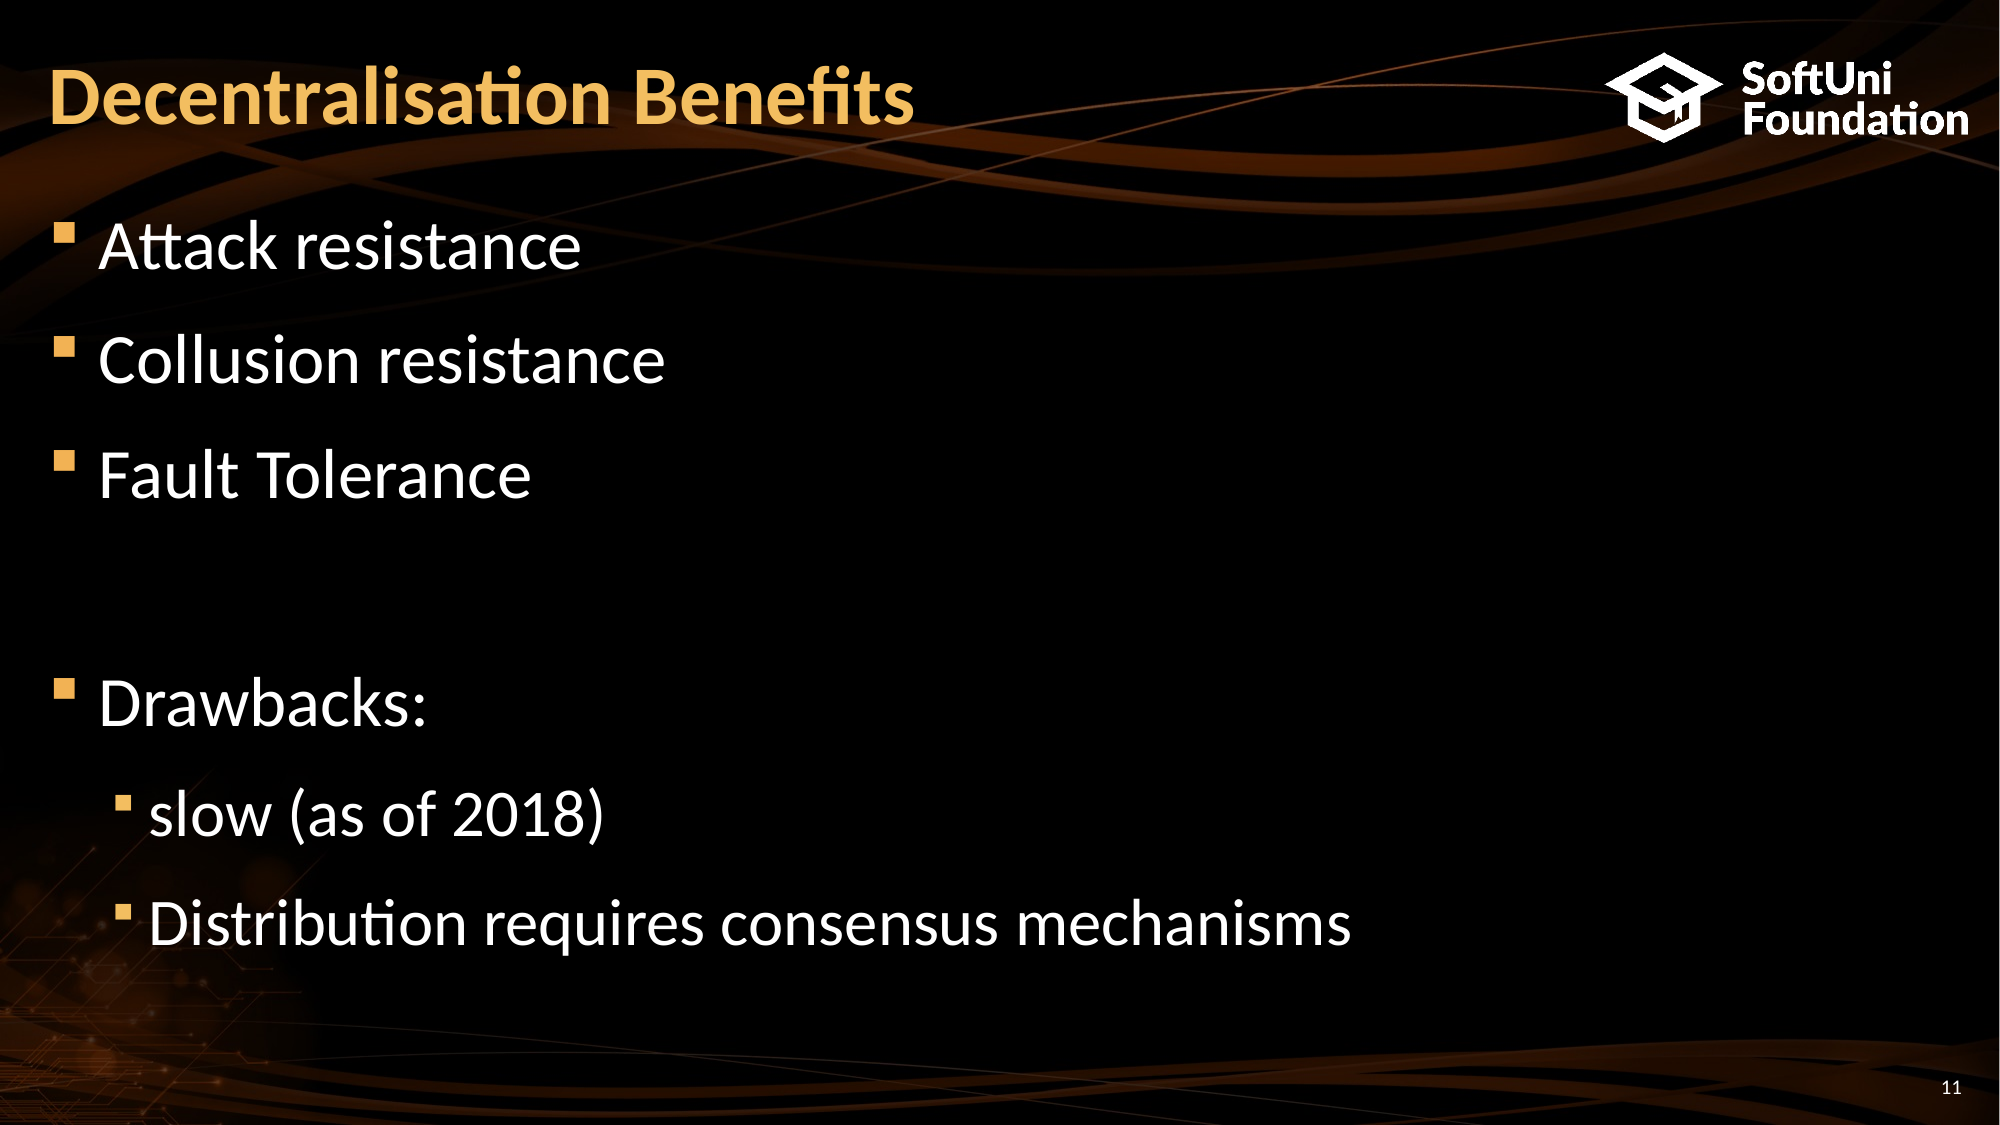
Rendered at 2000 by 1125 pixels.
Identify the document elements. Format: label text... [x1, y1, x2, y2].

list Attack resistance Collusion resistance Fault Tolerance Drawbacks: slow (as of 2018) Distribution requires consensus mechanisms [31, 188, 1968, 1103]
title Decentralisation Benefits [30, 6, 1602, 189]
picture [0, 0, 2000, 1125]
